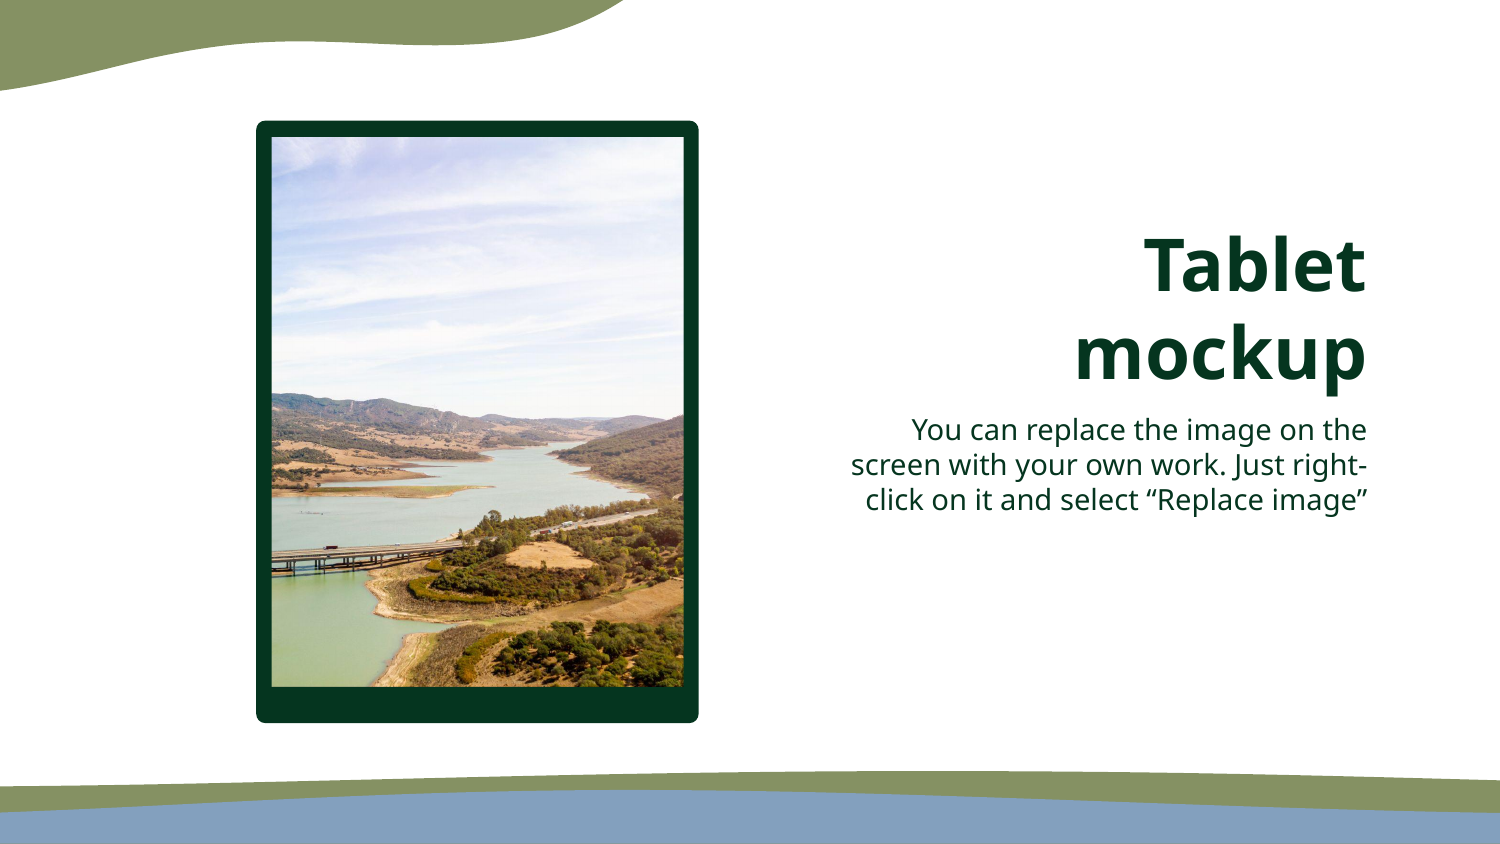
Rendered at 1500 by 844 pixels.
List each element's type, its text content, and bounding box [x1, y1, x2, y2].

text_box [255, 120, 699, 724]
picture [271, 137, 685, 687]
title Tablet mockup [825, 315, 1383, 396]
subtitle You can replace the image on the screen with your own work. Just right-click on it and select “Replace image” [825, 396, 1383, 529]
